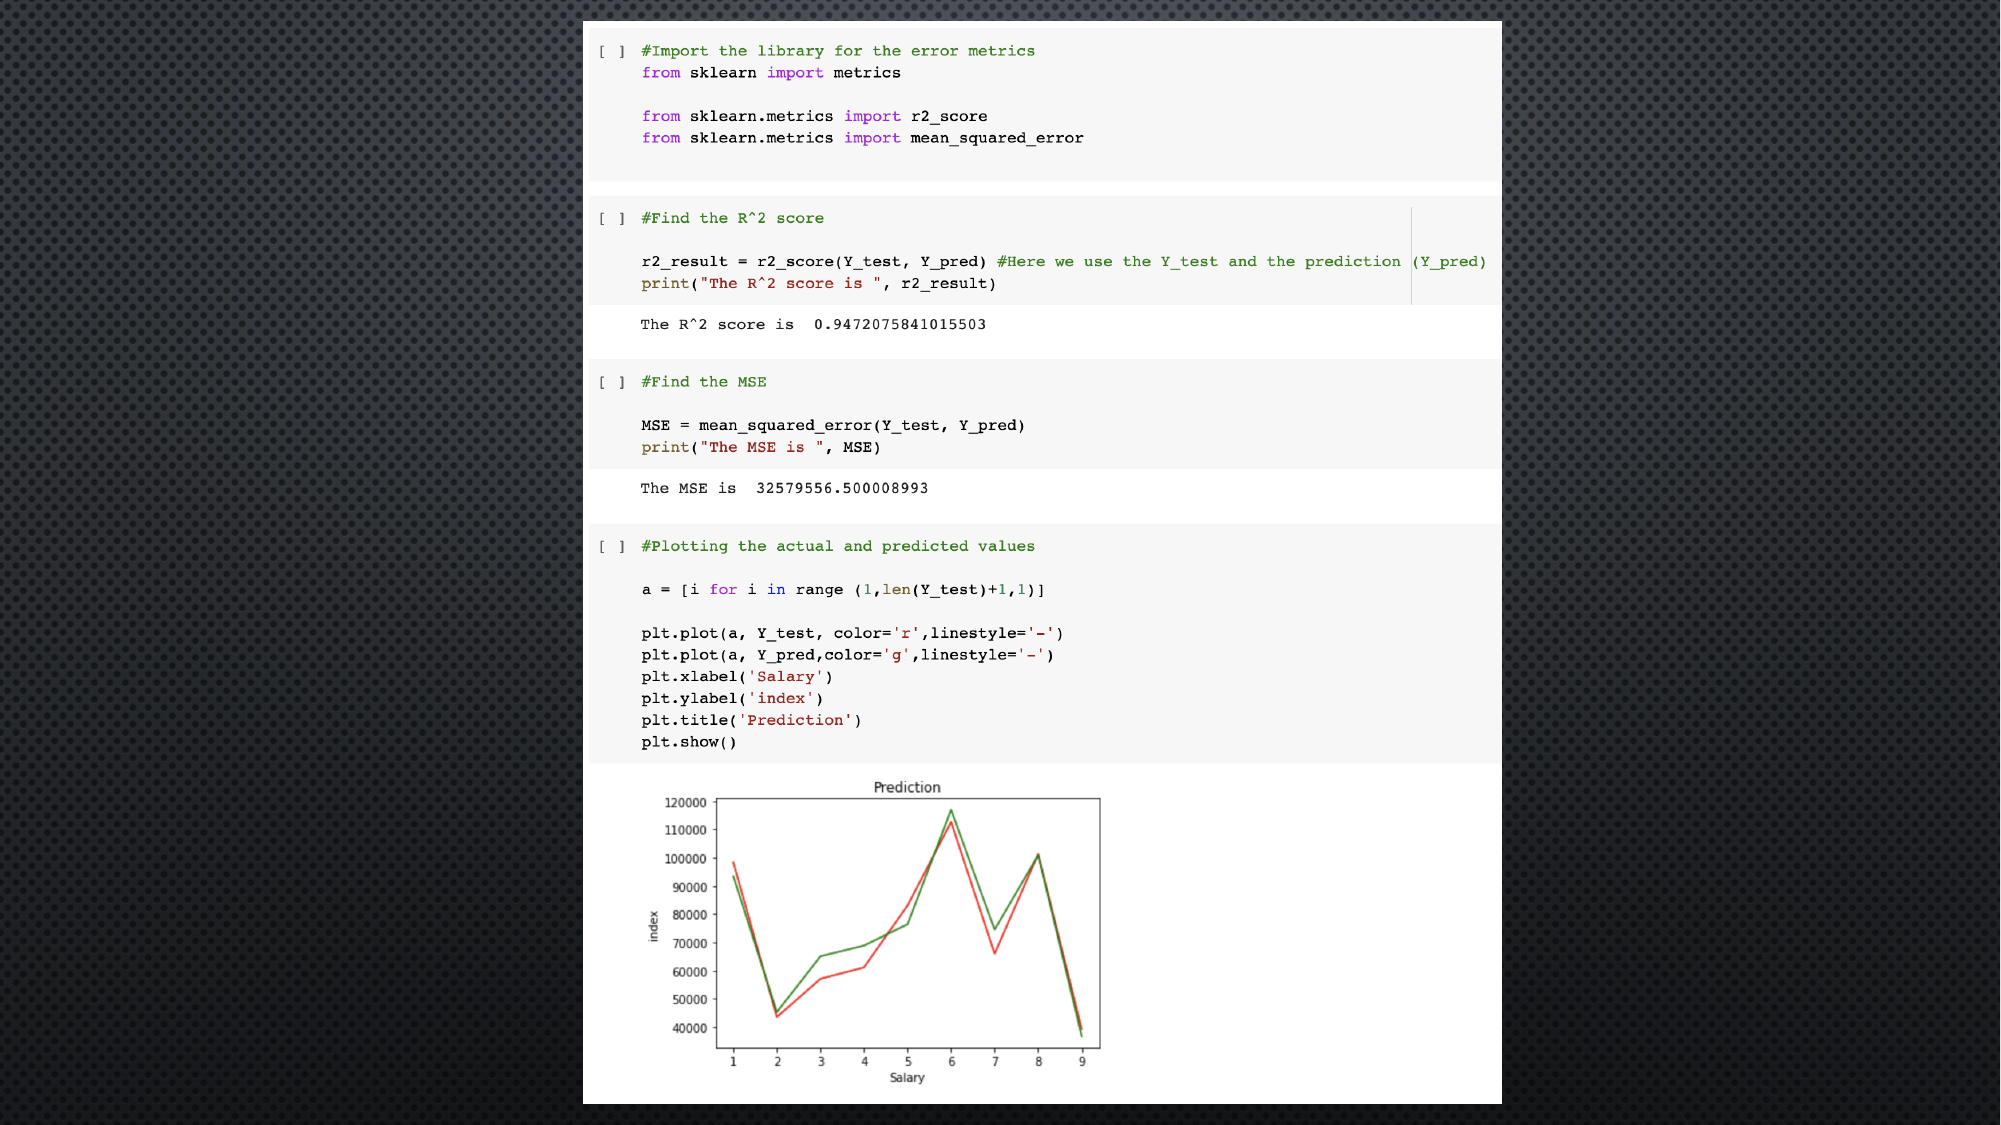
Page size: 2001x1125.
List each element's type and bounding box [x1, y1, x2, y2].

list [583, 21, 1502, 1104]
